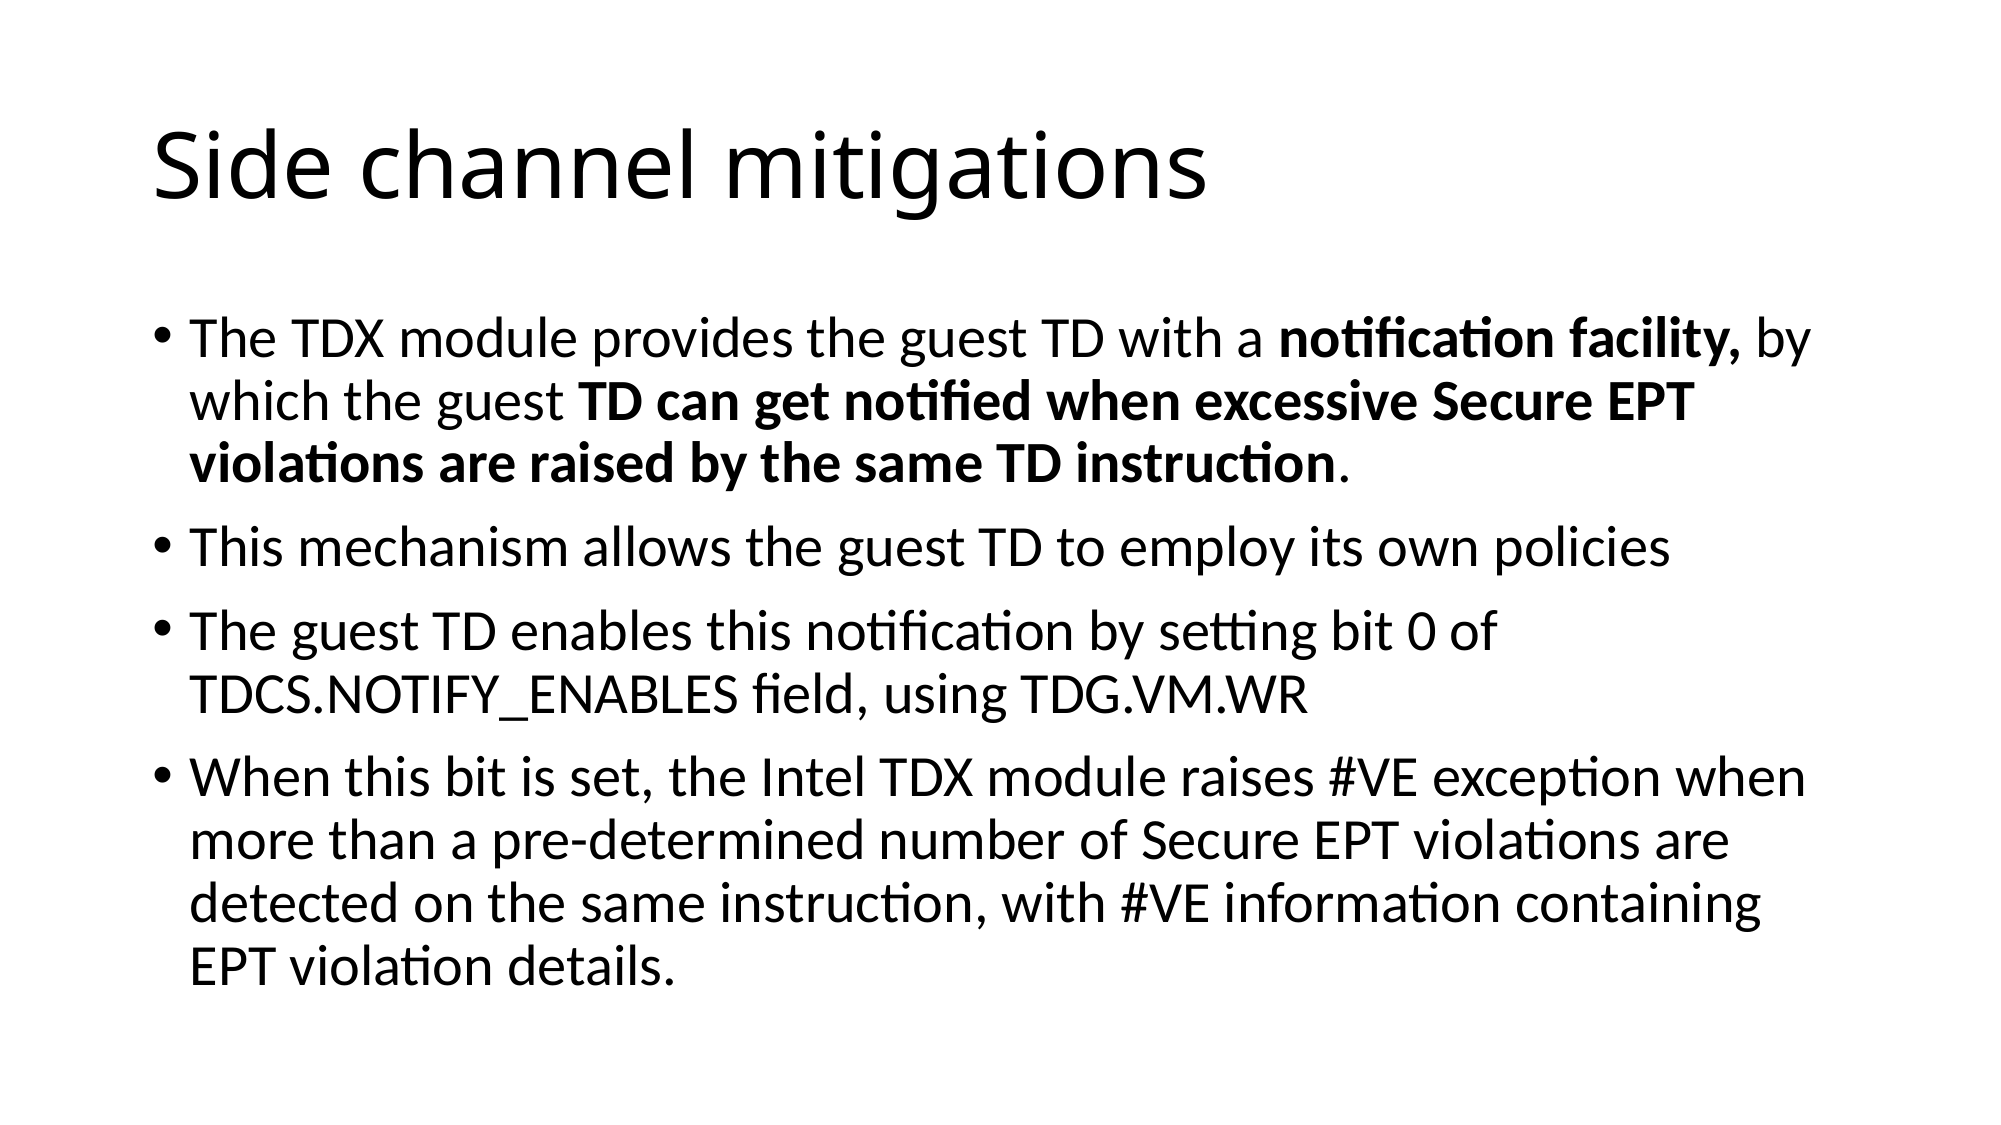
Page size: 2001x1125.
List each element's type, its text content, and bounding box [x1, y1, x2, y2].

title Side channel mitigations [137, 59, 1863, 278]
list ﻿The TDX module provides the guest TD with a notification facility, by which the guest TD can get notified when excessive Secure EPT violations are raised by the same TD instruction. ﻿This mechanism allows the guest TD to employ its own policies ﻿The guest TD enables this notification by setting bit 0 of TDCS.NOTIFY_ENABLES field, using TDG.VM.WR ﻿When this bit is set, the Intel TDX module raises #VE exception when more than a pre-determined number of Secure EPT violations are detected on the same instruction, with #VE information containing EPT violation details. [137, 299, 1863, 1014]
